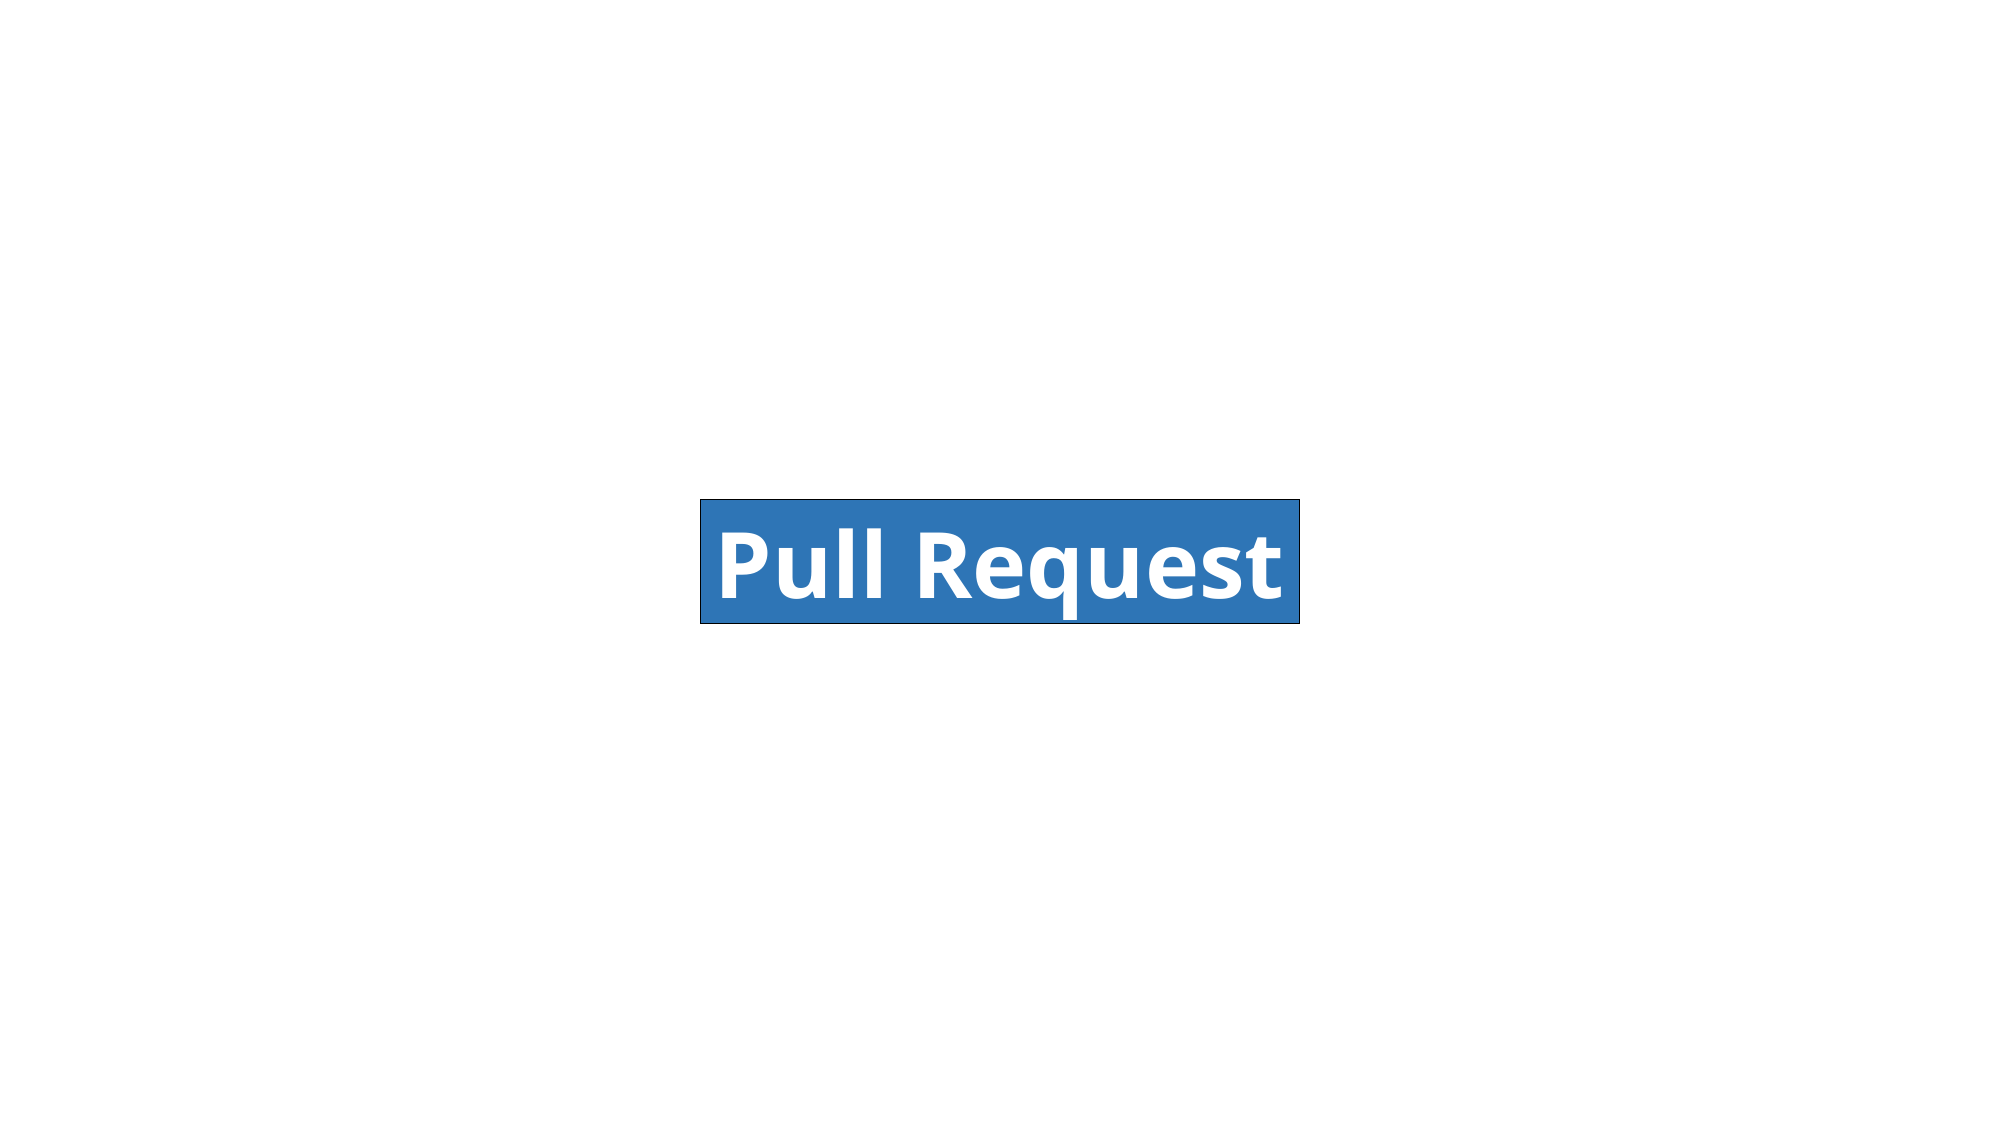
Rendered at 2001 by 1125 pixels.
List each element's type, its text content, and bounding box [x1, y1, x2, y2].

text_box Pull Request [700, 499, 1300, 624]
